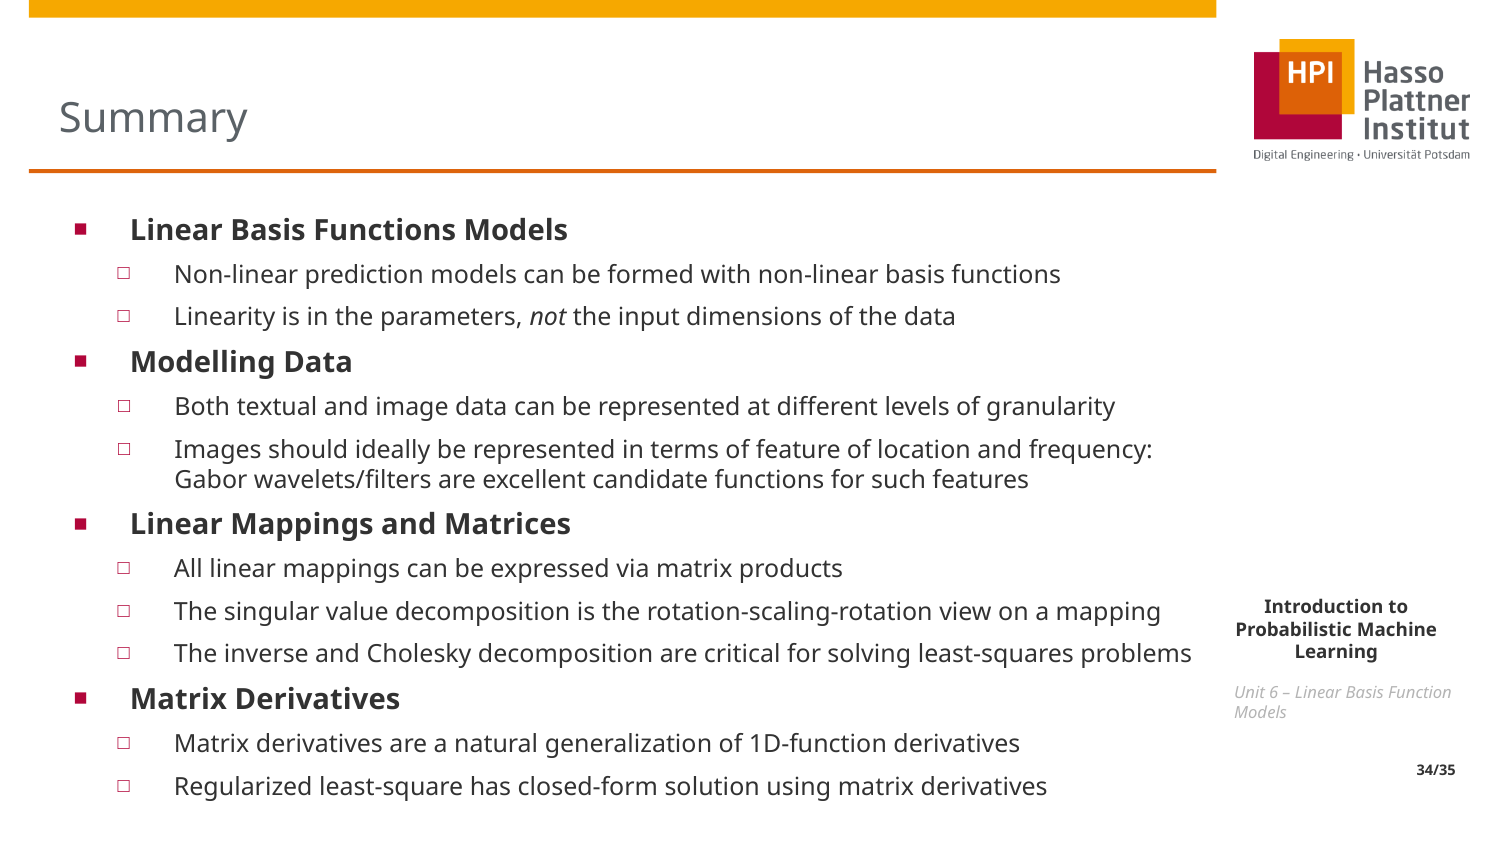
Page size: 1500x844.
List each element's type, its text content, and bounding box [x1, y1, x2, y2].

list Linear Basis Functions Models Non-linear prediction models can be formed with non-linear basis functions Linearity is in the parameters, not the input dimensions of the data Modelling Data Both textual and image data can be represented at different levels of granularity Images should ideally be represented in terms of feature of location and frequency: Gabor wavelets/filters are excellent candidate functions for such features Linear Mappings and Matrices All linear mappings can be expressed via matrix products The singular value decomposition is the rotation-scaling-rotation view on a mapping The inverse and Cholesky decomposition are critical for solving least-squares problems Matrix Derivatives Matrix derivatives are a natural generalization of 1D-function derivatives Regularized least-square has closed-form solution using matrix derivatives [58, 203, 1223, 788]
title Summary [58, 17, 1187, 170]
picture [1254, 39, 1470, 161]
